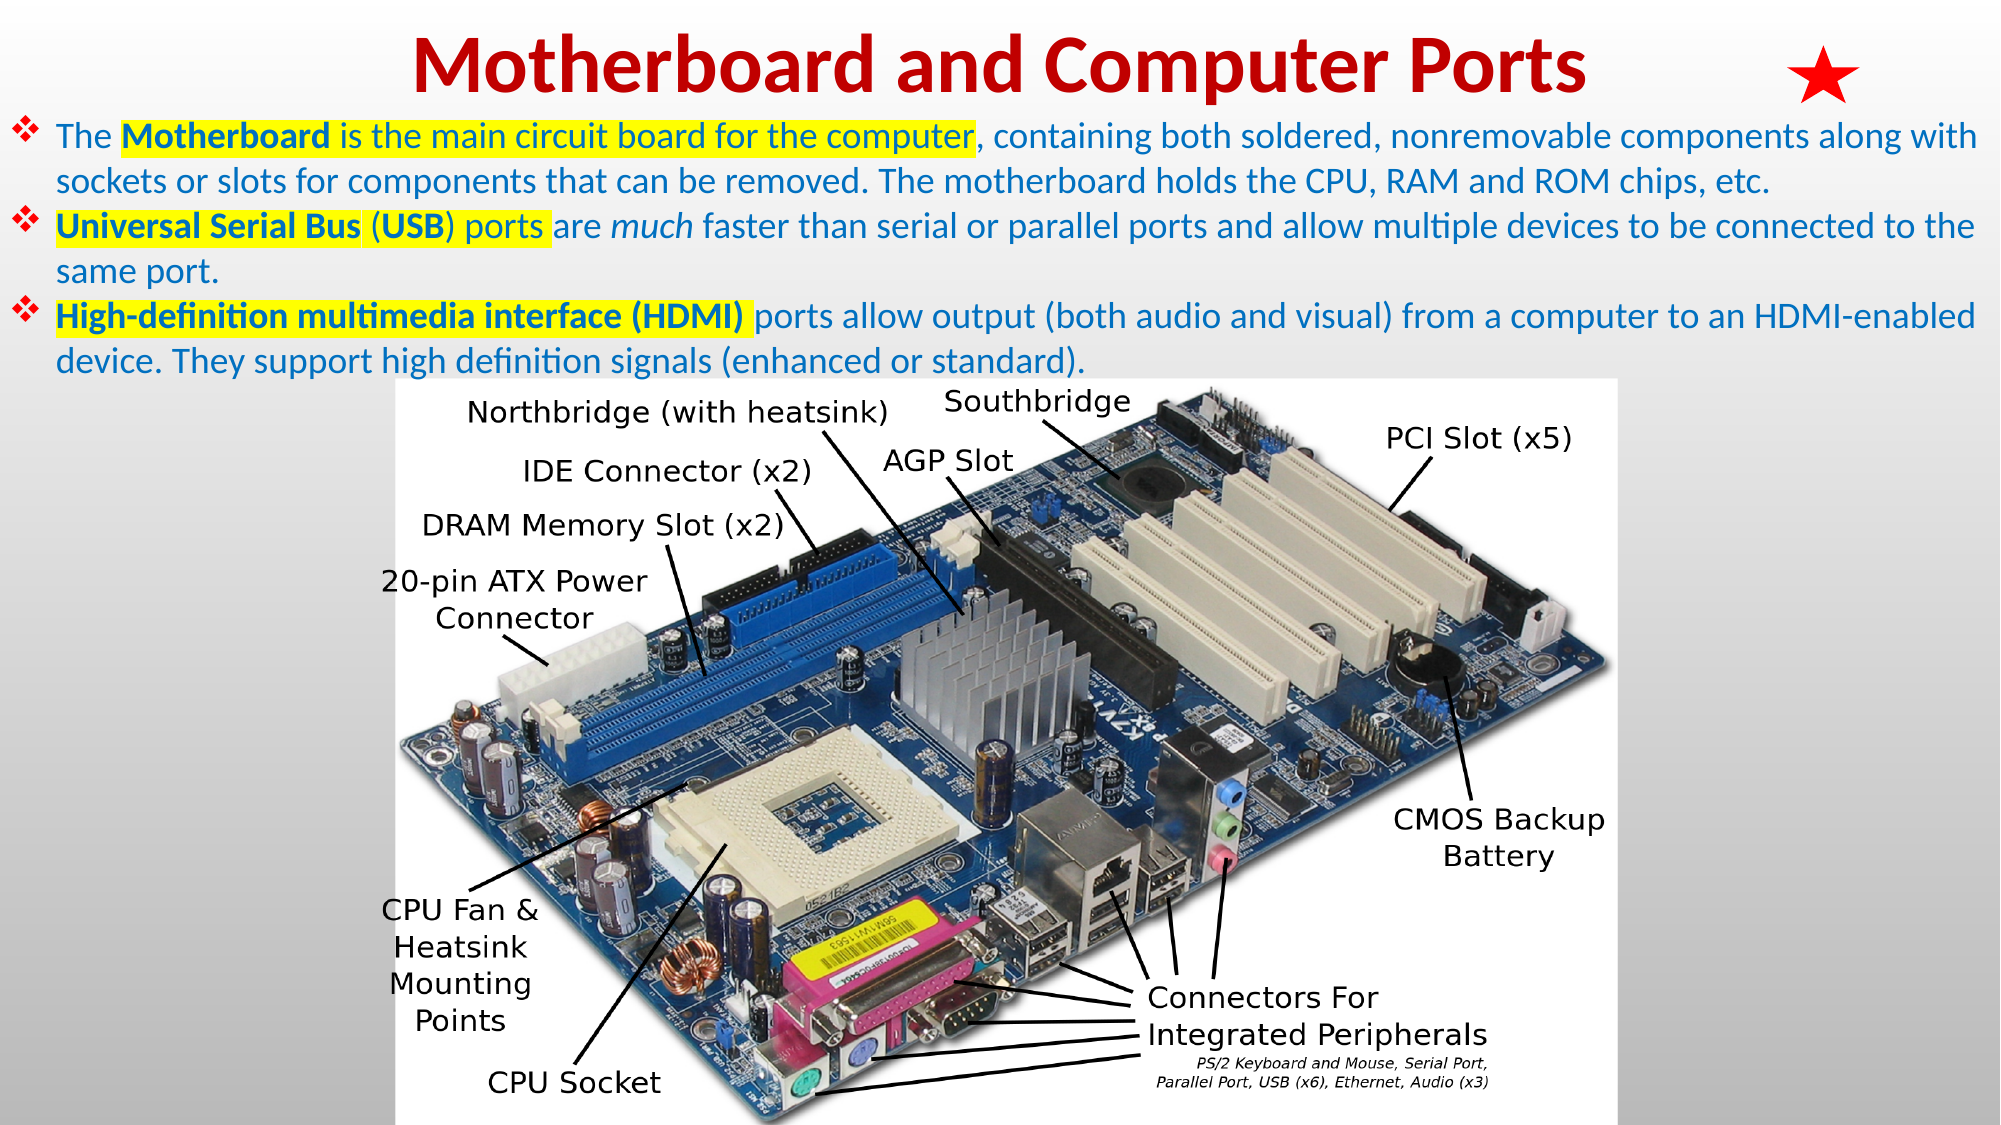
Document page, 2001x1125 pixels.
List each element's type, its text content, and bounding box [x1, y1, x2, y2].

text_box [1783, 42, 1864, 103]
text_box The Motherboard is the main circuit board for the computer, containing both soldered, nonremovable components along with sockets or slots for components that can be removed. The motherboard holds the CPU, RAM and ROM chips, etc. Universal Serial Bus (USB) ports are much faster than serial or parallel ports and allow multiple devices to be connected to the same port. High-definition multimedia interface (HDMI) ports allow output (both audio and visual) from a computer to an HDMI-enabled device. They support high definition signals (enhanced or standard). [0, 103, 2000, 388]
picture [372, 374, 1628, 1125]
text_box Motherboard and Computer Ports [140, 1, 1860, 103]
